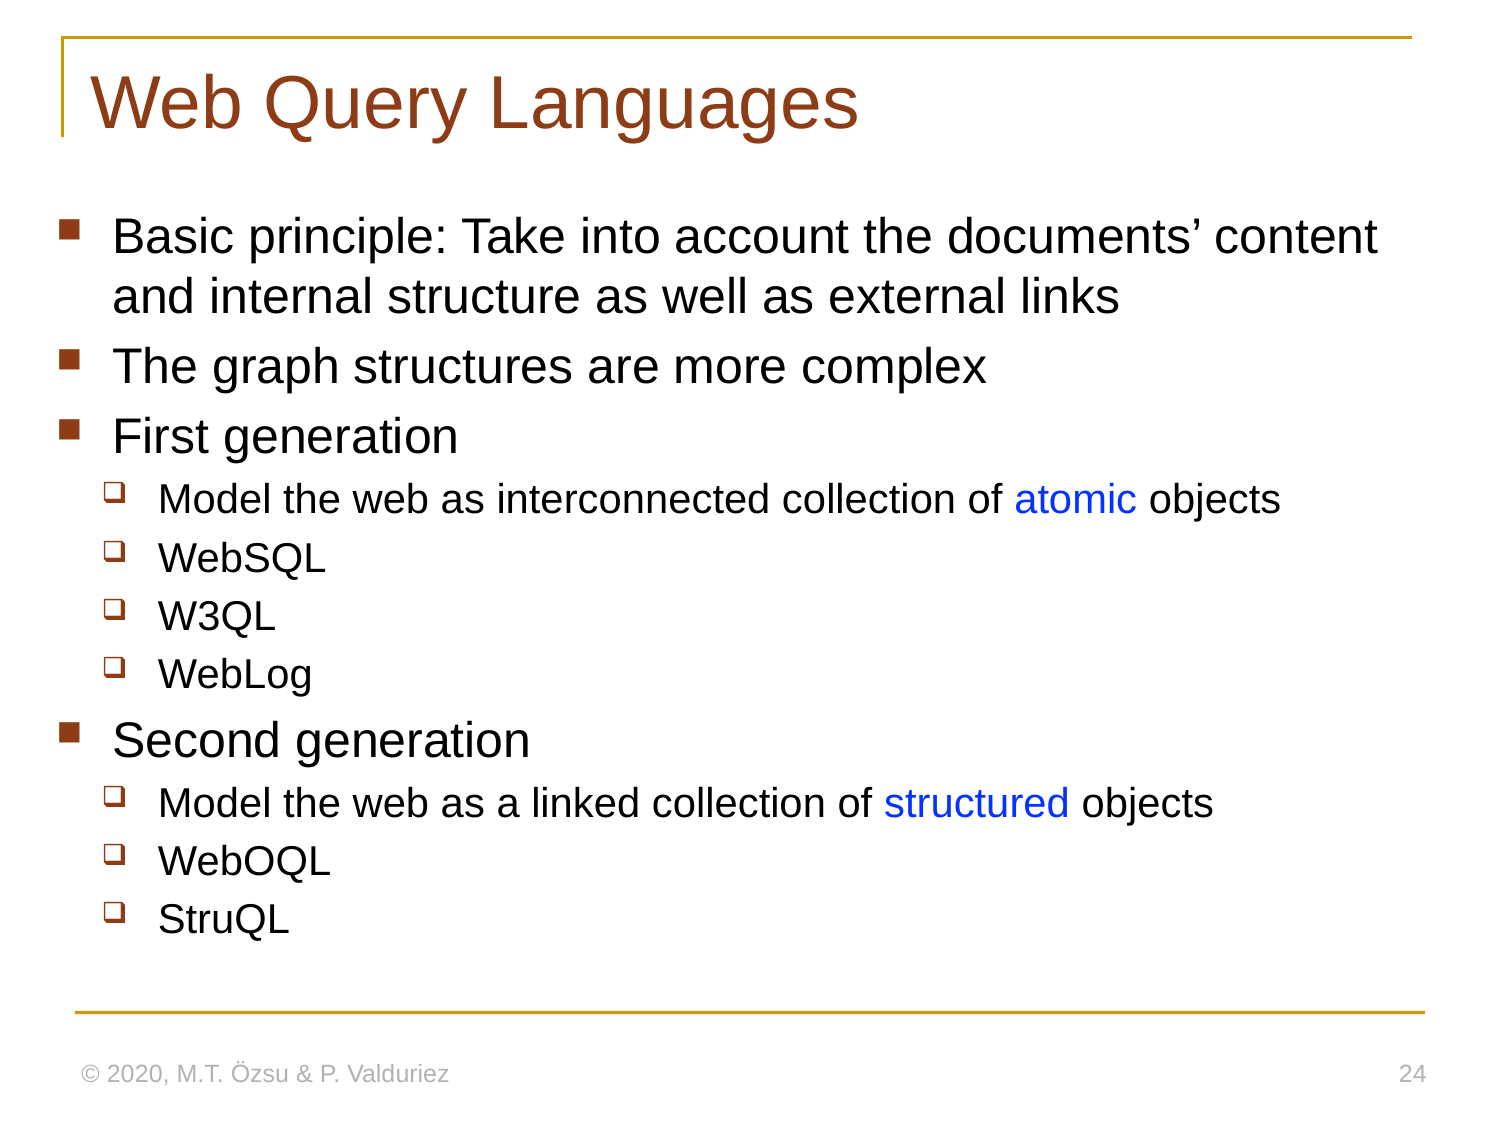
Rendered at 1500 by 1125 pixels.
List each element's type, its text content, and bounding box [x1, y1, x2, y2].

slide_number 24 [1104, 1042, 1442, 1103]
list Basic principle: Take into account the documents’ content and internal structure as well as external links The graph structures are more complex First generation Model the web as interconnected collection of atomic objects WebSQL W3QL WebLog Second generation Model the web as a linked collection of structured objects WebOQL StruQL [41, 196, 1460, 978]
title Web Query Languages [74, 45, 1426, 196]
footer © 2020, M.T. Özsu & P. Valduriez [66, 1042, 573, 1103]
